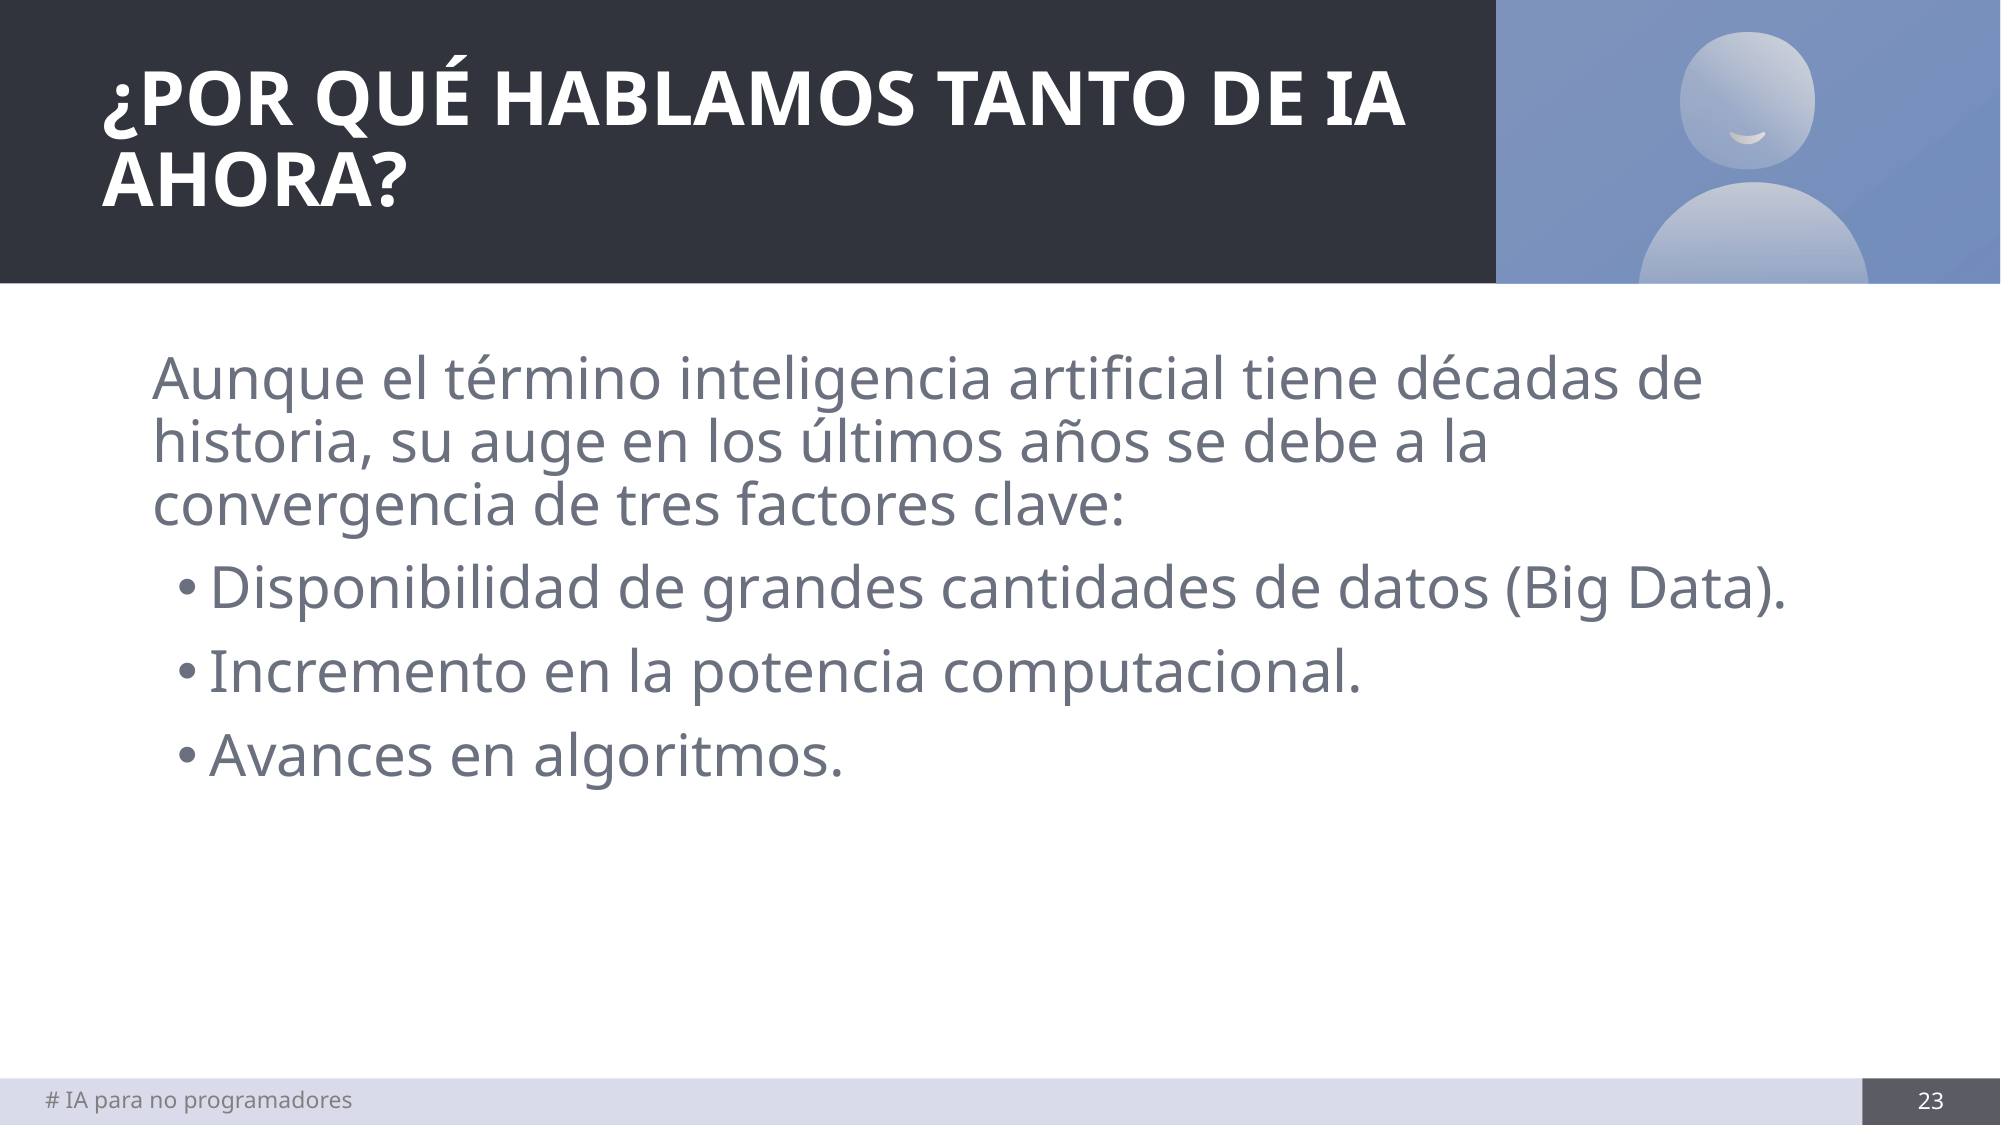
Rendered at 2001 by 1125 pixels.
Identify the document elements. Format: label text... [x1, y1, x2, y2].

picture [1496, 0, 2000, 284]
slide_number 23 [1862, 1078, 2000, 1125]
footer # IA para no programadores [0, 1078, 1862, 1125]
title ¿POR QUÉ HABLAMOS TANTO DE IA AHORA? [87, 33, 1447, 251]
list Aunque el término inteligencia artificial tiene décadas de historia, su auge en los últimos años se debe a la convergencia de tres factores clave: Disponibilidad de grandes cantidades de datos (Big Data). Incremento en la potencia computacional. Avances en algoritmos. [137, 341, 1863, 1046]
